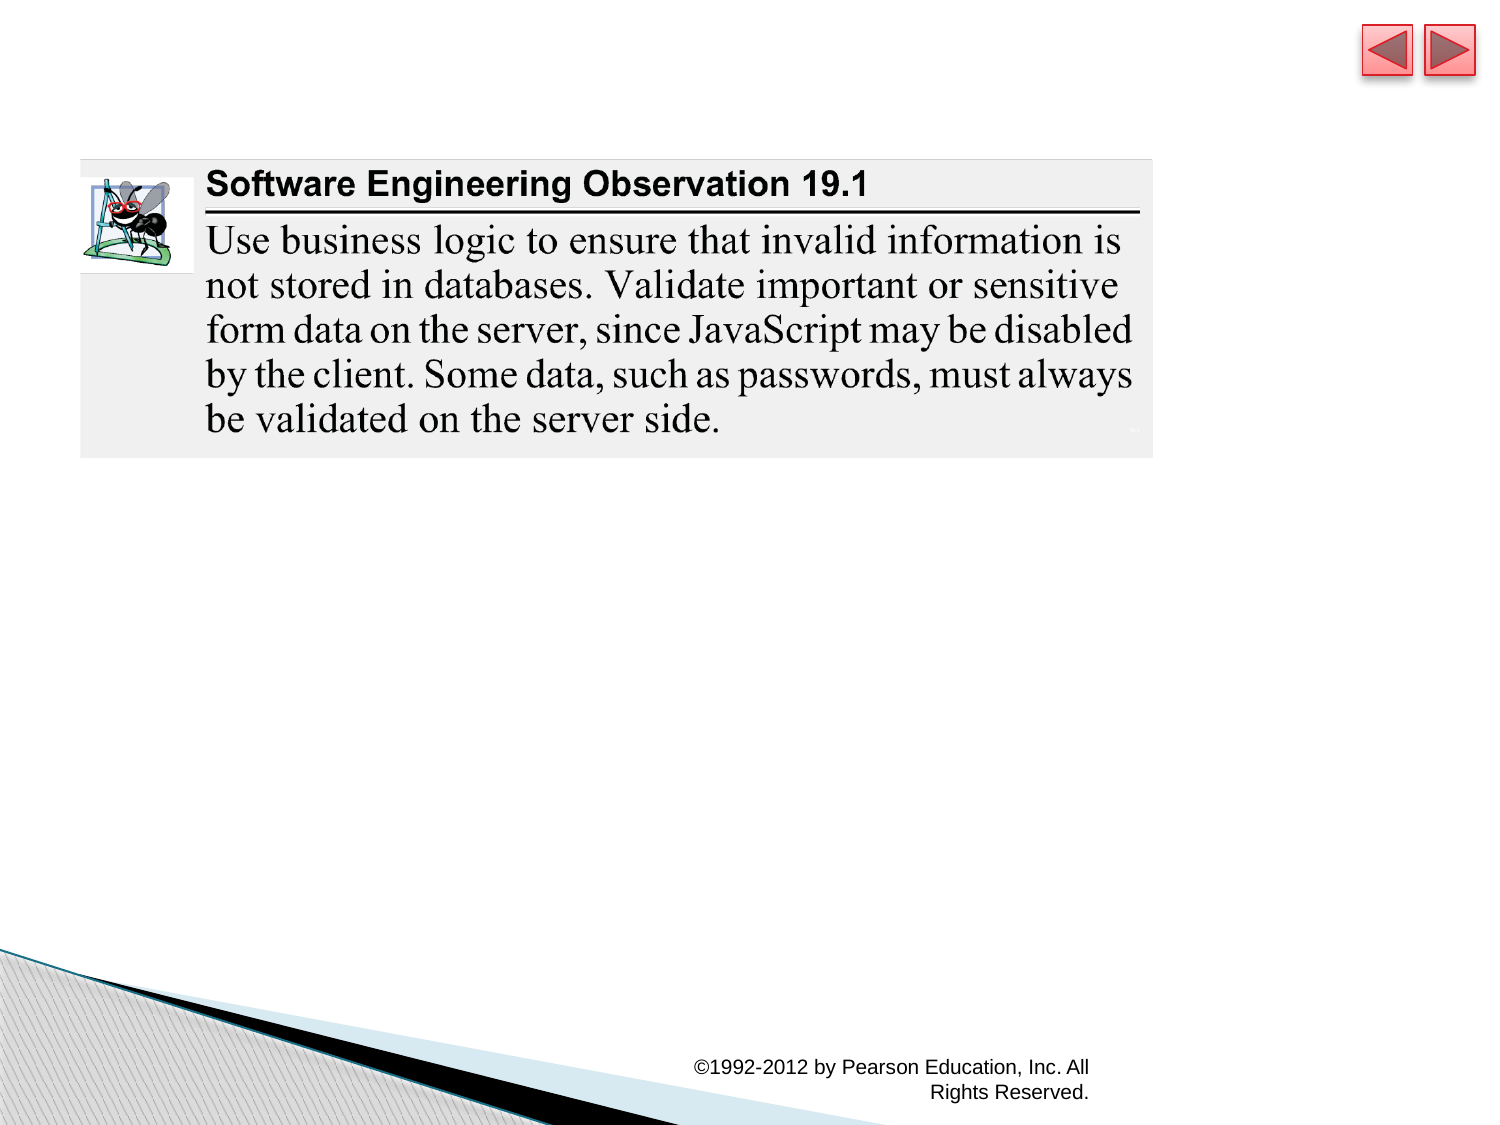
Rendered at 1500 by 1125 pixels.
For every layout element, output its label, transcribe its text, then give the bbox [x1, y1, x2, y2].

footer ©1992-2012 by Pearson Education, Inc. All Rights Reserved. [650, 1051, 1105, 1112]
picture [0, 106, 1500, 1018]
